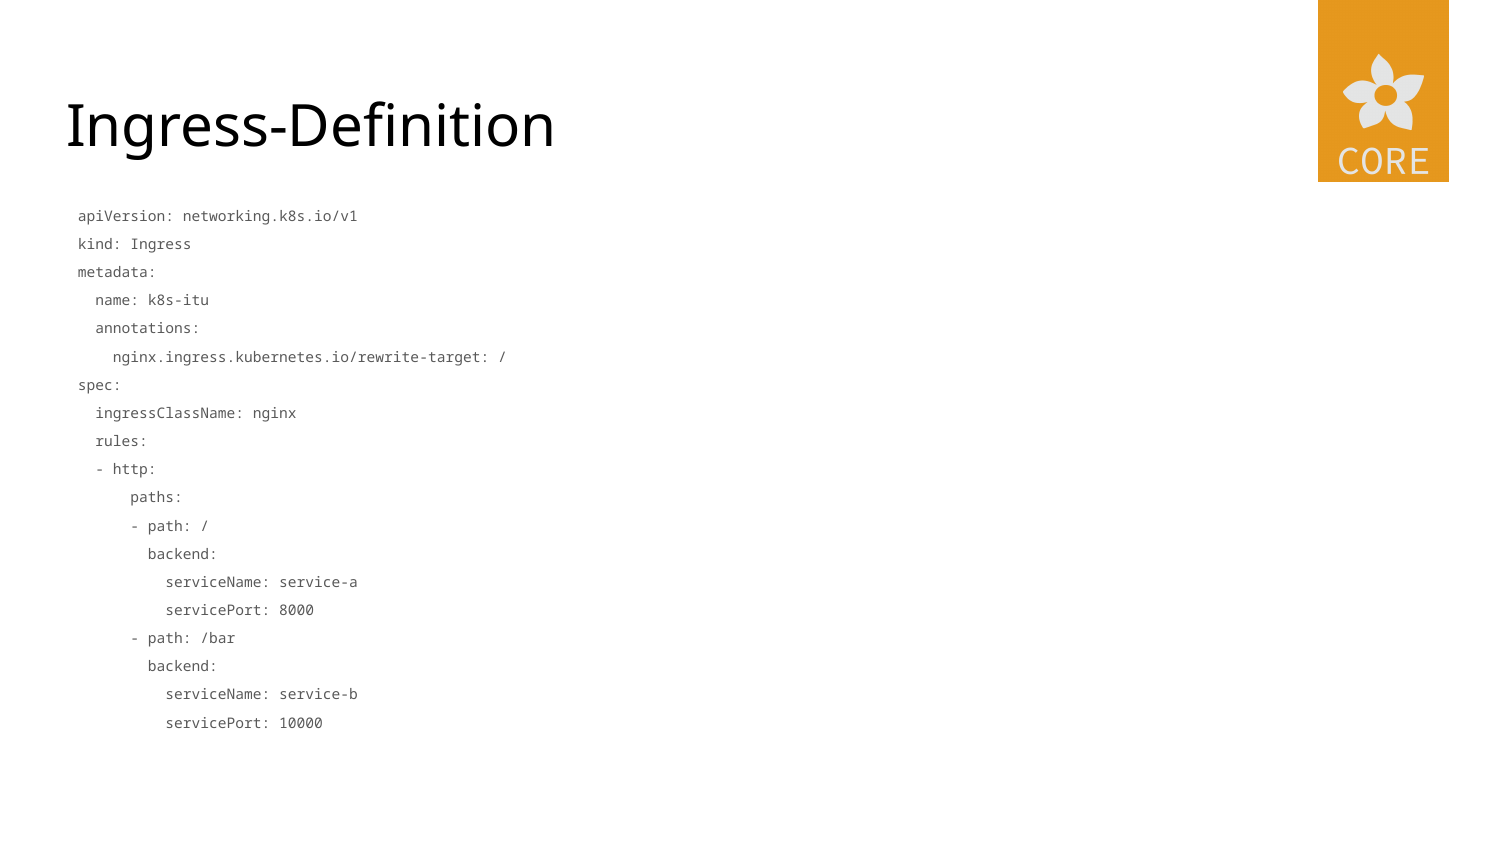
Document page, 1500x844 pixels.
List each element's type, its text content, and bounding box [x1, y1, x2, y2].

picture [1318, 0, 1449, 182]
list apiVersion: networking.k8s.io/v1 kind: Ingress metadata: name: k8s-itu annotations: nginx.ingress.kubernetes.io/rewrite-target: / spec: ingressClassName: nginx rules: - http: paths: - path: / backend: serviceName: service-a servicePort: 8000 - path: /bar backend: serviceName: service-b servicePort: 10000 [51, 189, 1449, 750]
title Ingress-Definition [51, 72, 1312, 173]
